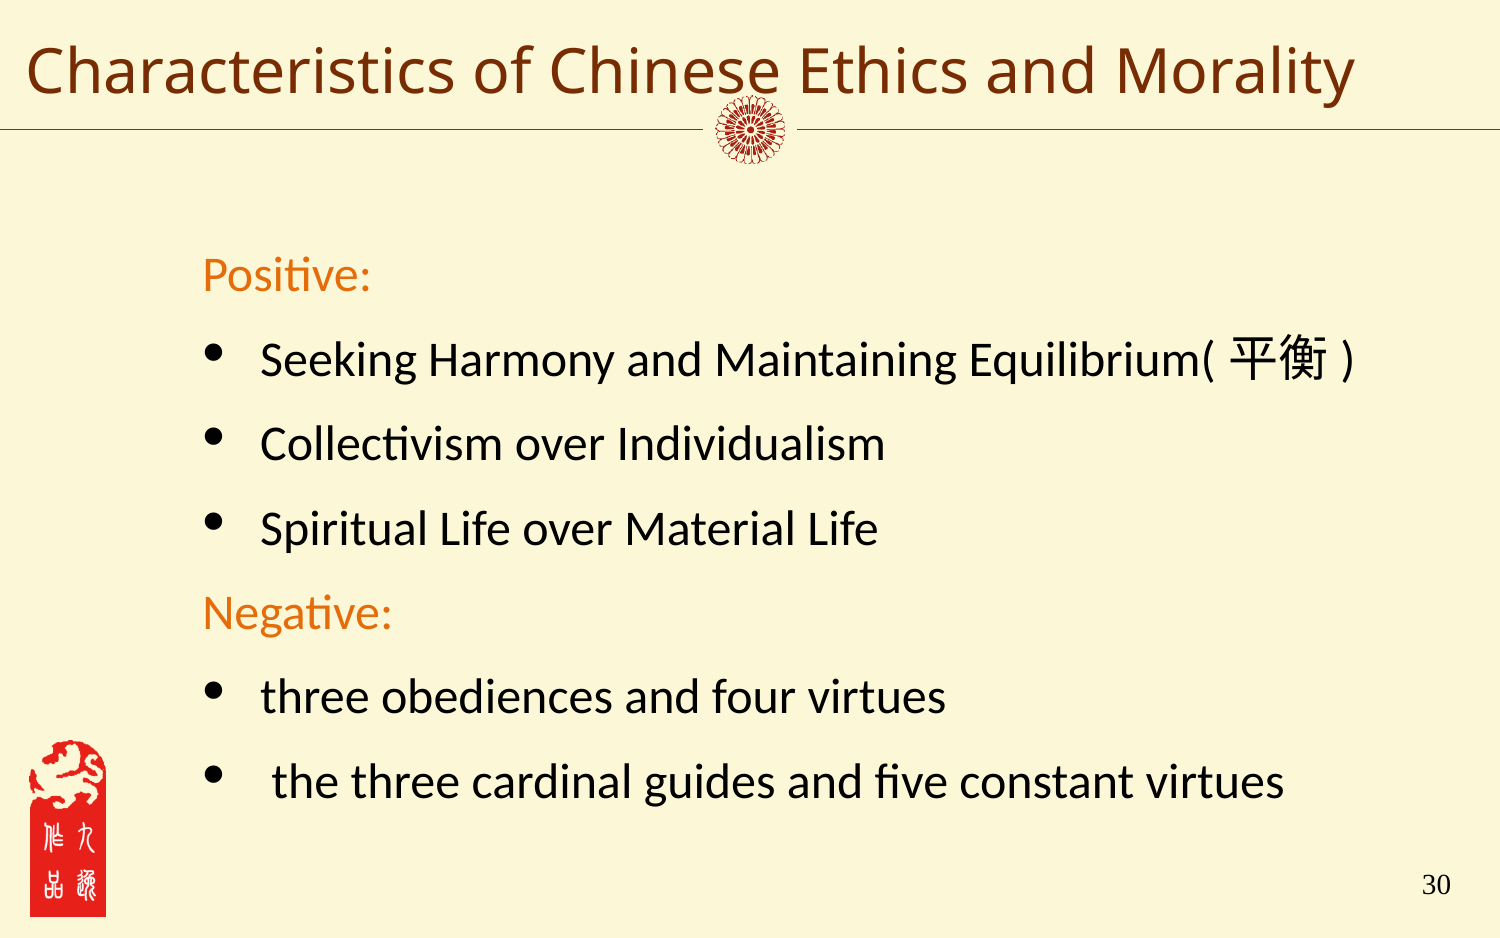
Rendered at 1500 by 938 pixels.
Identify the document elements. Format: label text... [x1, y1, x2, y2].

text_box Positive: Seeking Harmony and Maintaining Equilibrium(平衡) Collectivism over Individualism Spiritual Life over Material Life Negative: three obediences and four virtues the three cardinal guides and five constant virtues [187, 222, 1395, 816]
picture [29, 740, 106, 917]
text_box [0, 8, 1500, 165]
text_box [1116, 858, 1467, 909]
